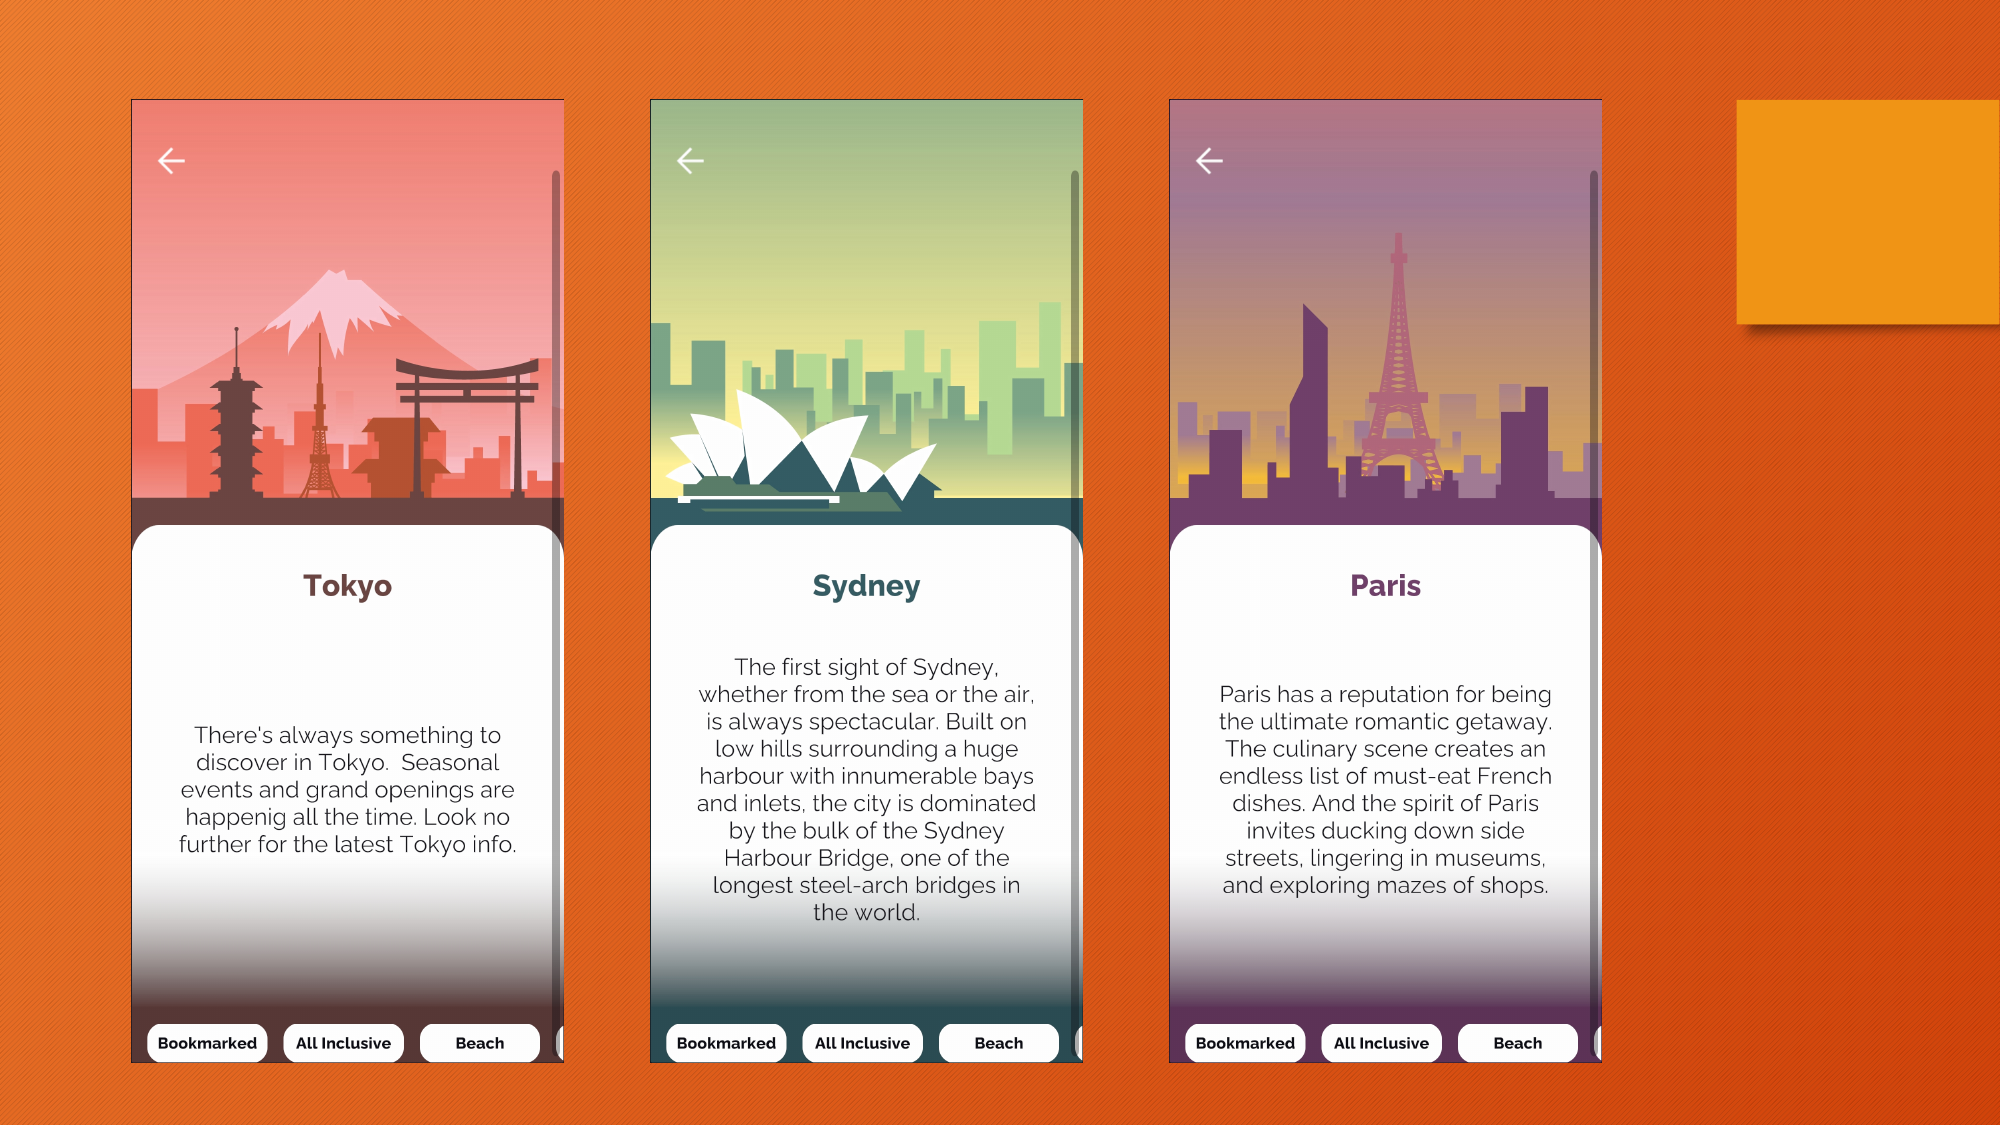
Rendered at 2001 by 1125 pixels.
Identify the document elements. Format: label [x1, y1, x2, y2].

picture [650, 99, 1083, 1063]
picture [1736, 325, 2000, 347]
picture [131, 99, 564, 1063]
picture [1169, 99, 1602, 1063]
